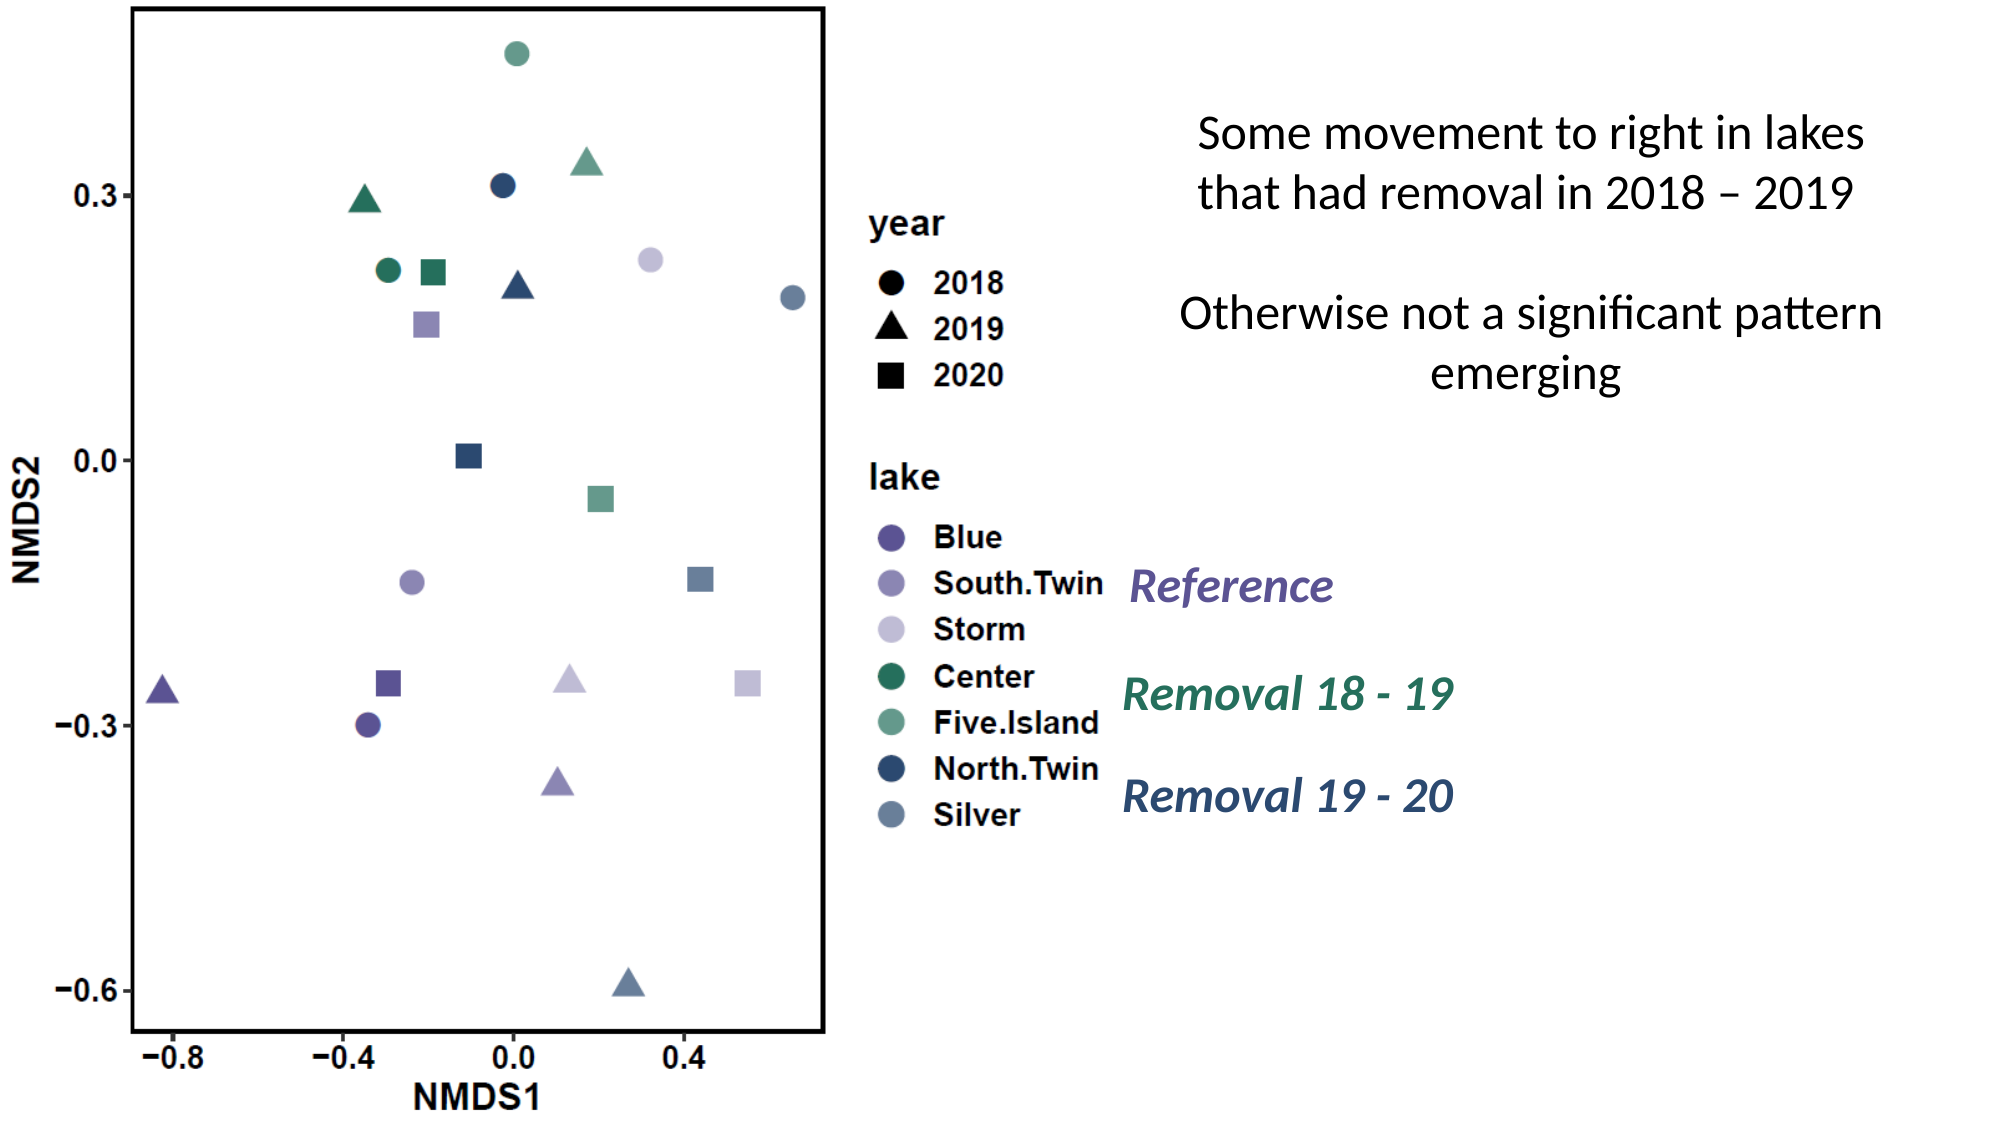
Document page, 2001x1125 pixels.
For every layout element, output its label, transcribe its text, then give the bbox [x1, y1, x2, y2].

text_box Reference [1122, 544, 1370, 620]
text_box Some movement to right in lakes that had removal in 2018 – 2019 Otherwise not a significant pattern emerging [1149, 92, 1914, 408]
picture [0, 0, 1122, 1125]
text_box Removal 19 - 20 [1122, 754, 1469, 830]
text_box Removal 18 - 19 [1122, 653, 1469, 729]
